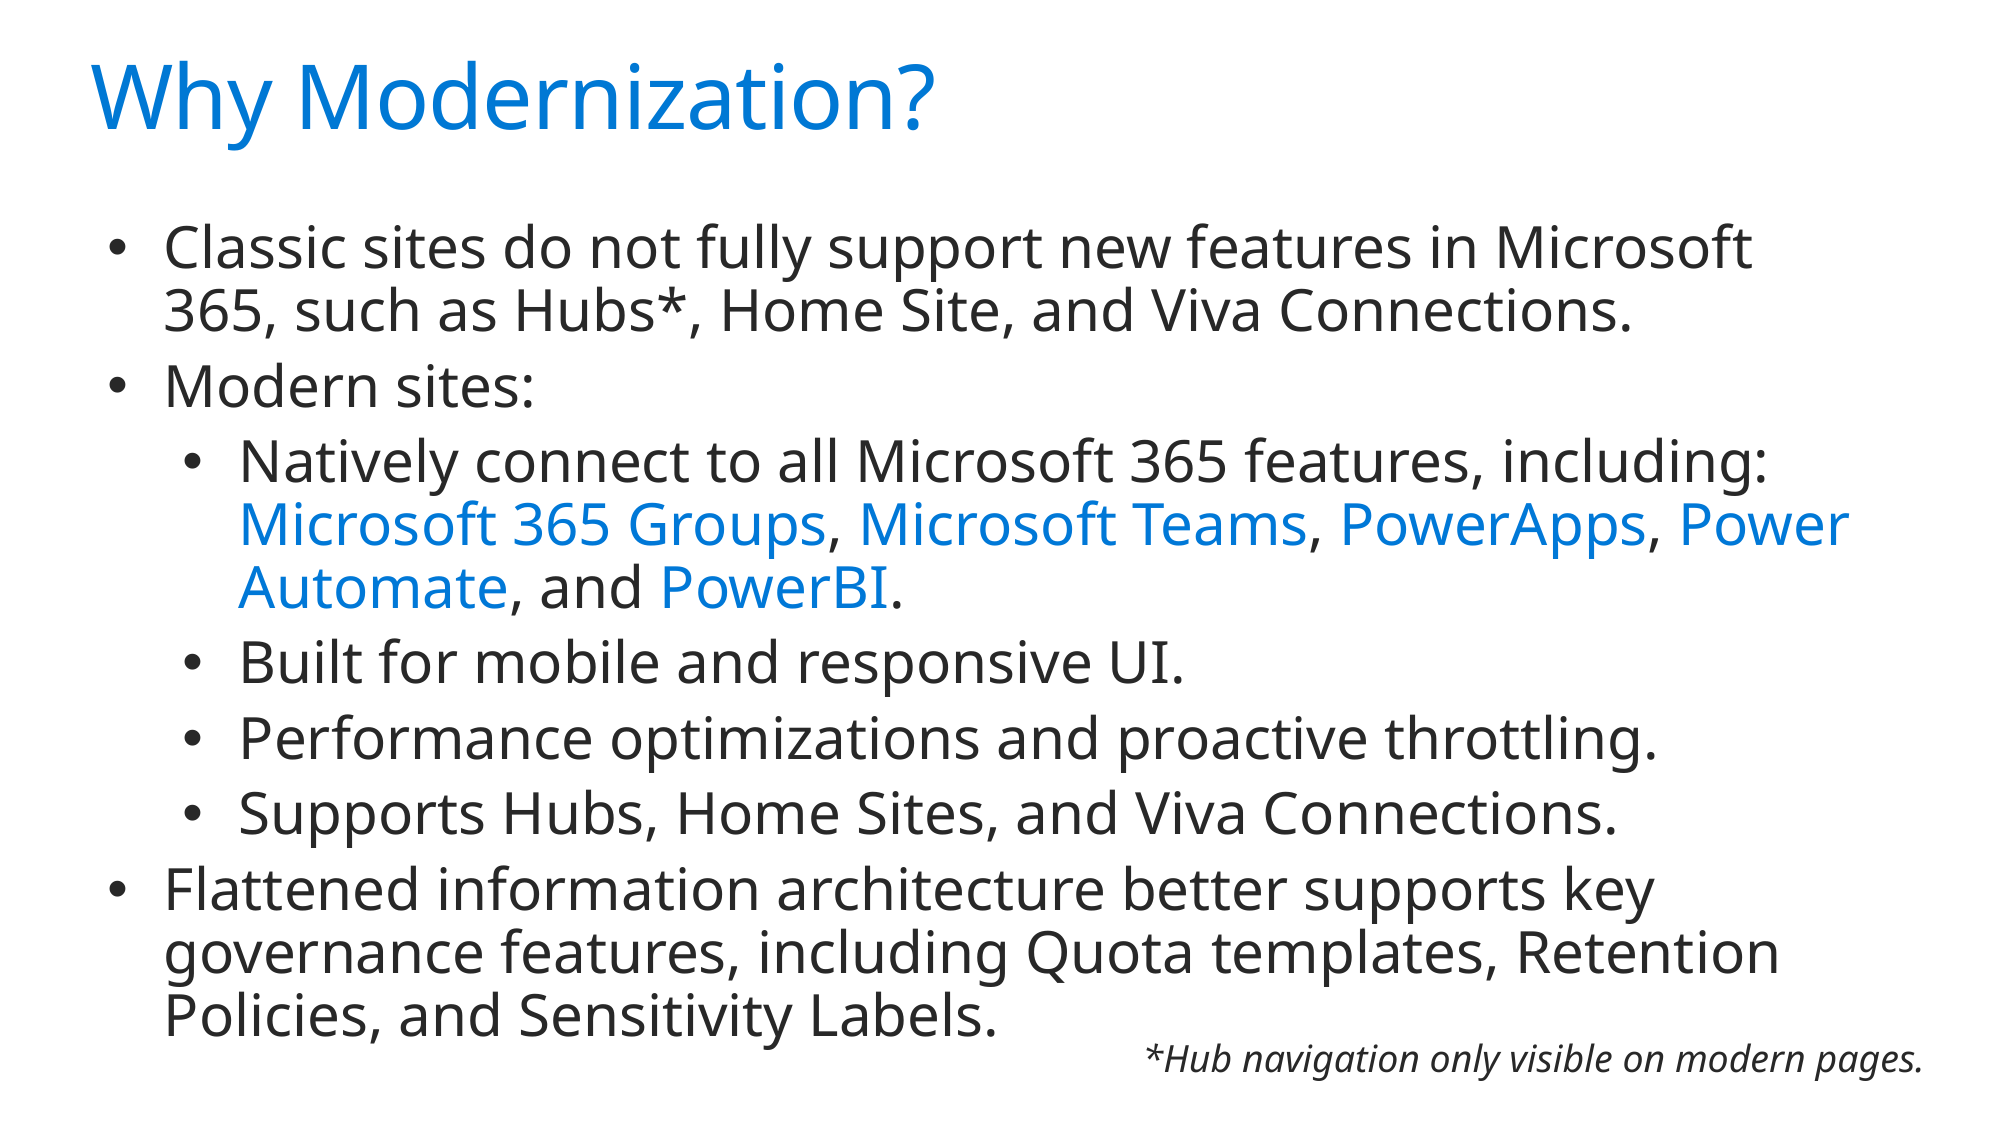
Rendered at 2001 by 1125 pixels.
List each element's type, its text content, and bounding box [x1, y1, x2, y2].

text_box Classic sites do not fully support new features in Microsoft 365, such as Hubs*, Home Site, and Viva Connections. Modern sites: Natively connect to all Microsoft 365 features, including: Microsoft 365 Groups, Microsoft Teams, PowerApps, Power Automate, and PowerBI. Built for mobile and responsive UI. Performance optimizations and proactive throttling. Supports Hubs, Home Sites, and Viva Connections. Flattened information architecture better supports key governance features, including Quota templates, Retention Policies, and Sensitivity Labels. [77, 194, 1904, 1125]
title Why Modernization? [65, 36, 1874, 206]
text_box *Hub navigation only visible on modern pages. [1128, 1032, 2000, 1088]
